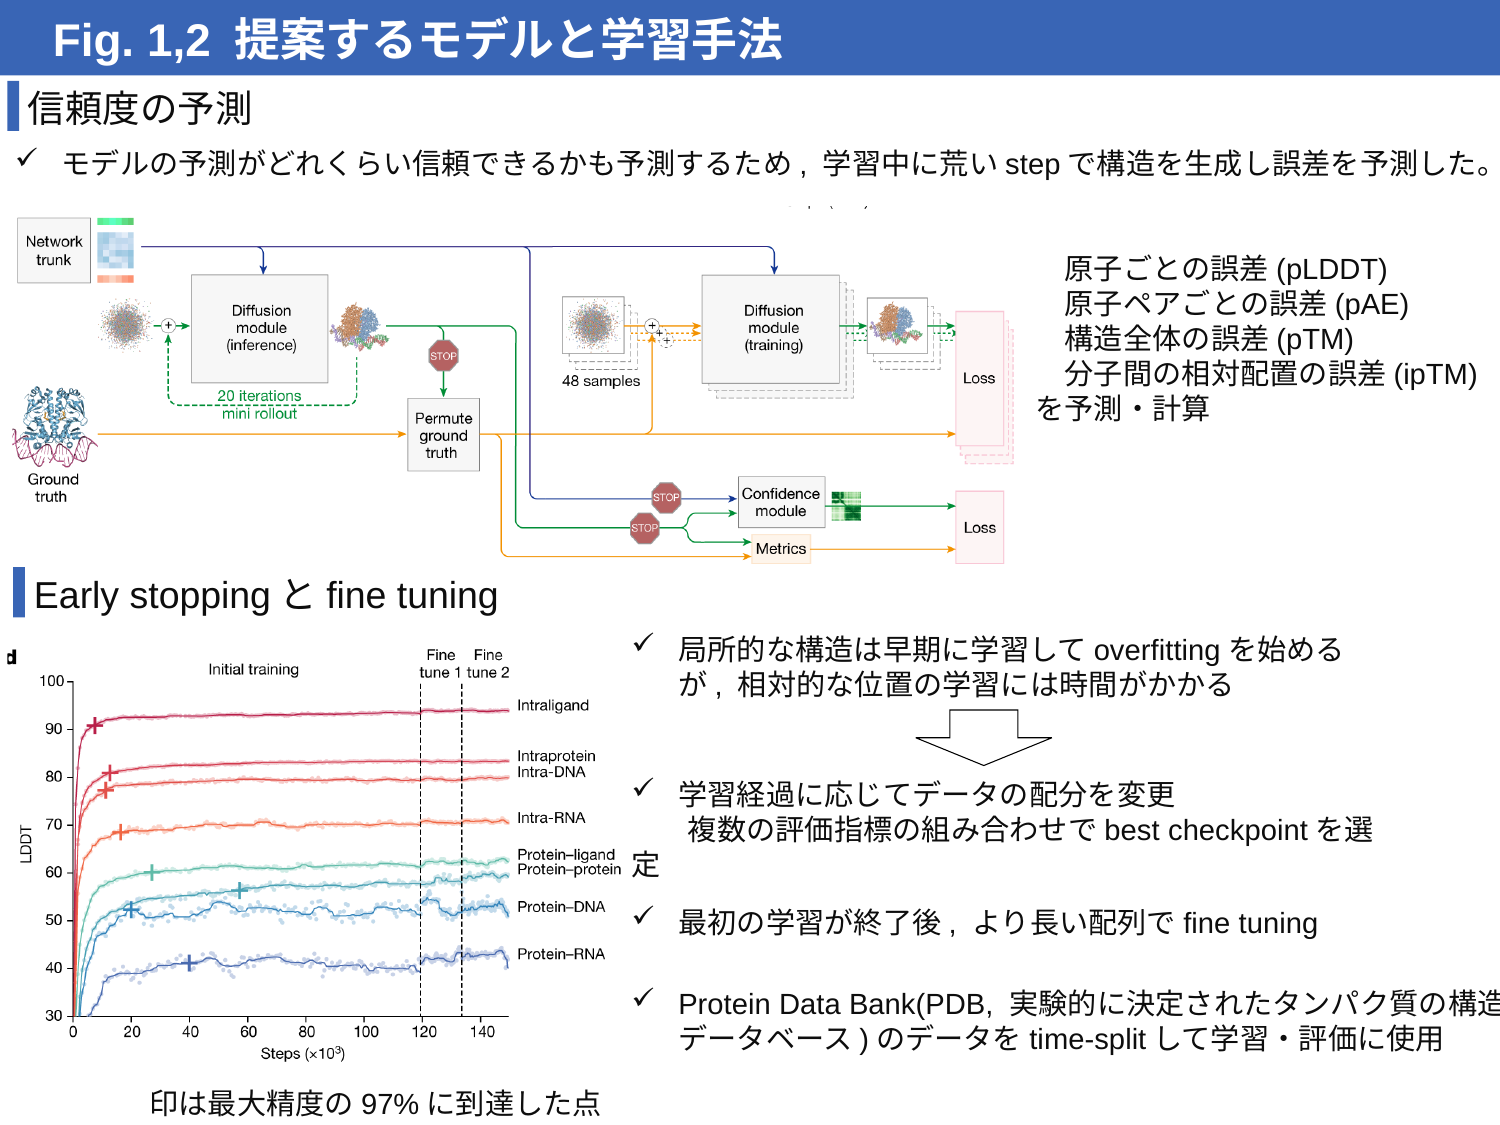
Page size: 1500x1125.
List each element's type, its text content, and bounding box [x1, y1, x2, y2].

text_box Early stoppingとfine tuning [19, 564, 583, 624]
text_box Protein Data Bank(PDB, 実験的に決定されたタンパク質の構造データベース)のデータをtime-splitして学習・評価に使用 [631, 978, 1500, 1063]
text_box 原子ごとの誤差(pLDDT) 原子ペアごとの誤差(pAE) 構造全体の誤差(pTM) 分子間の相対配置の誤差(ipTM) を予測・計算 [1021, 243, 1495, 433]
text_box 最初の学習が終了後, より長い配列でfine tuning [631, 896, 1437, 947]
picture [7, 628, 631, 1070]
text_box [6, 80, 20, 132]
text_box [12, 566, 26, 618]
text_box 印は最大精度の97%に到達した点 [64, 1077, 617, 1125]
text_box 信頼度の予測 [13, 77, 1464, 137]
text_box モデルの予測がどれくらい信頼できるかも予測するため, 学習中に荒いstepで構造を生成し誤差を予測した。 [0, 138, 1495, 188]
picture [5, 206, 1021, 564]
text_box 局所的な構造は早期に学習してoverfittingを始めるが, 相対的な位置の学習には時間がかかる [616, 624, 1394, 709]
text_box Fig. 1,2 提案するモデルと学習手法 [0, 0, 1500, 76]
text_box [915, 708, 1053, 767]
text_box 学習経過に応じてデータの配分を変更 複数の評価指標の組み合わせでbest checkpointを選定 [631, 769, 1394, 889]
